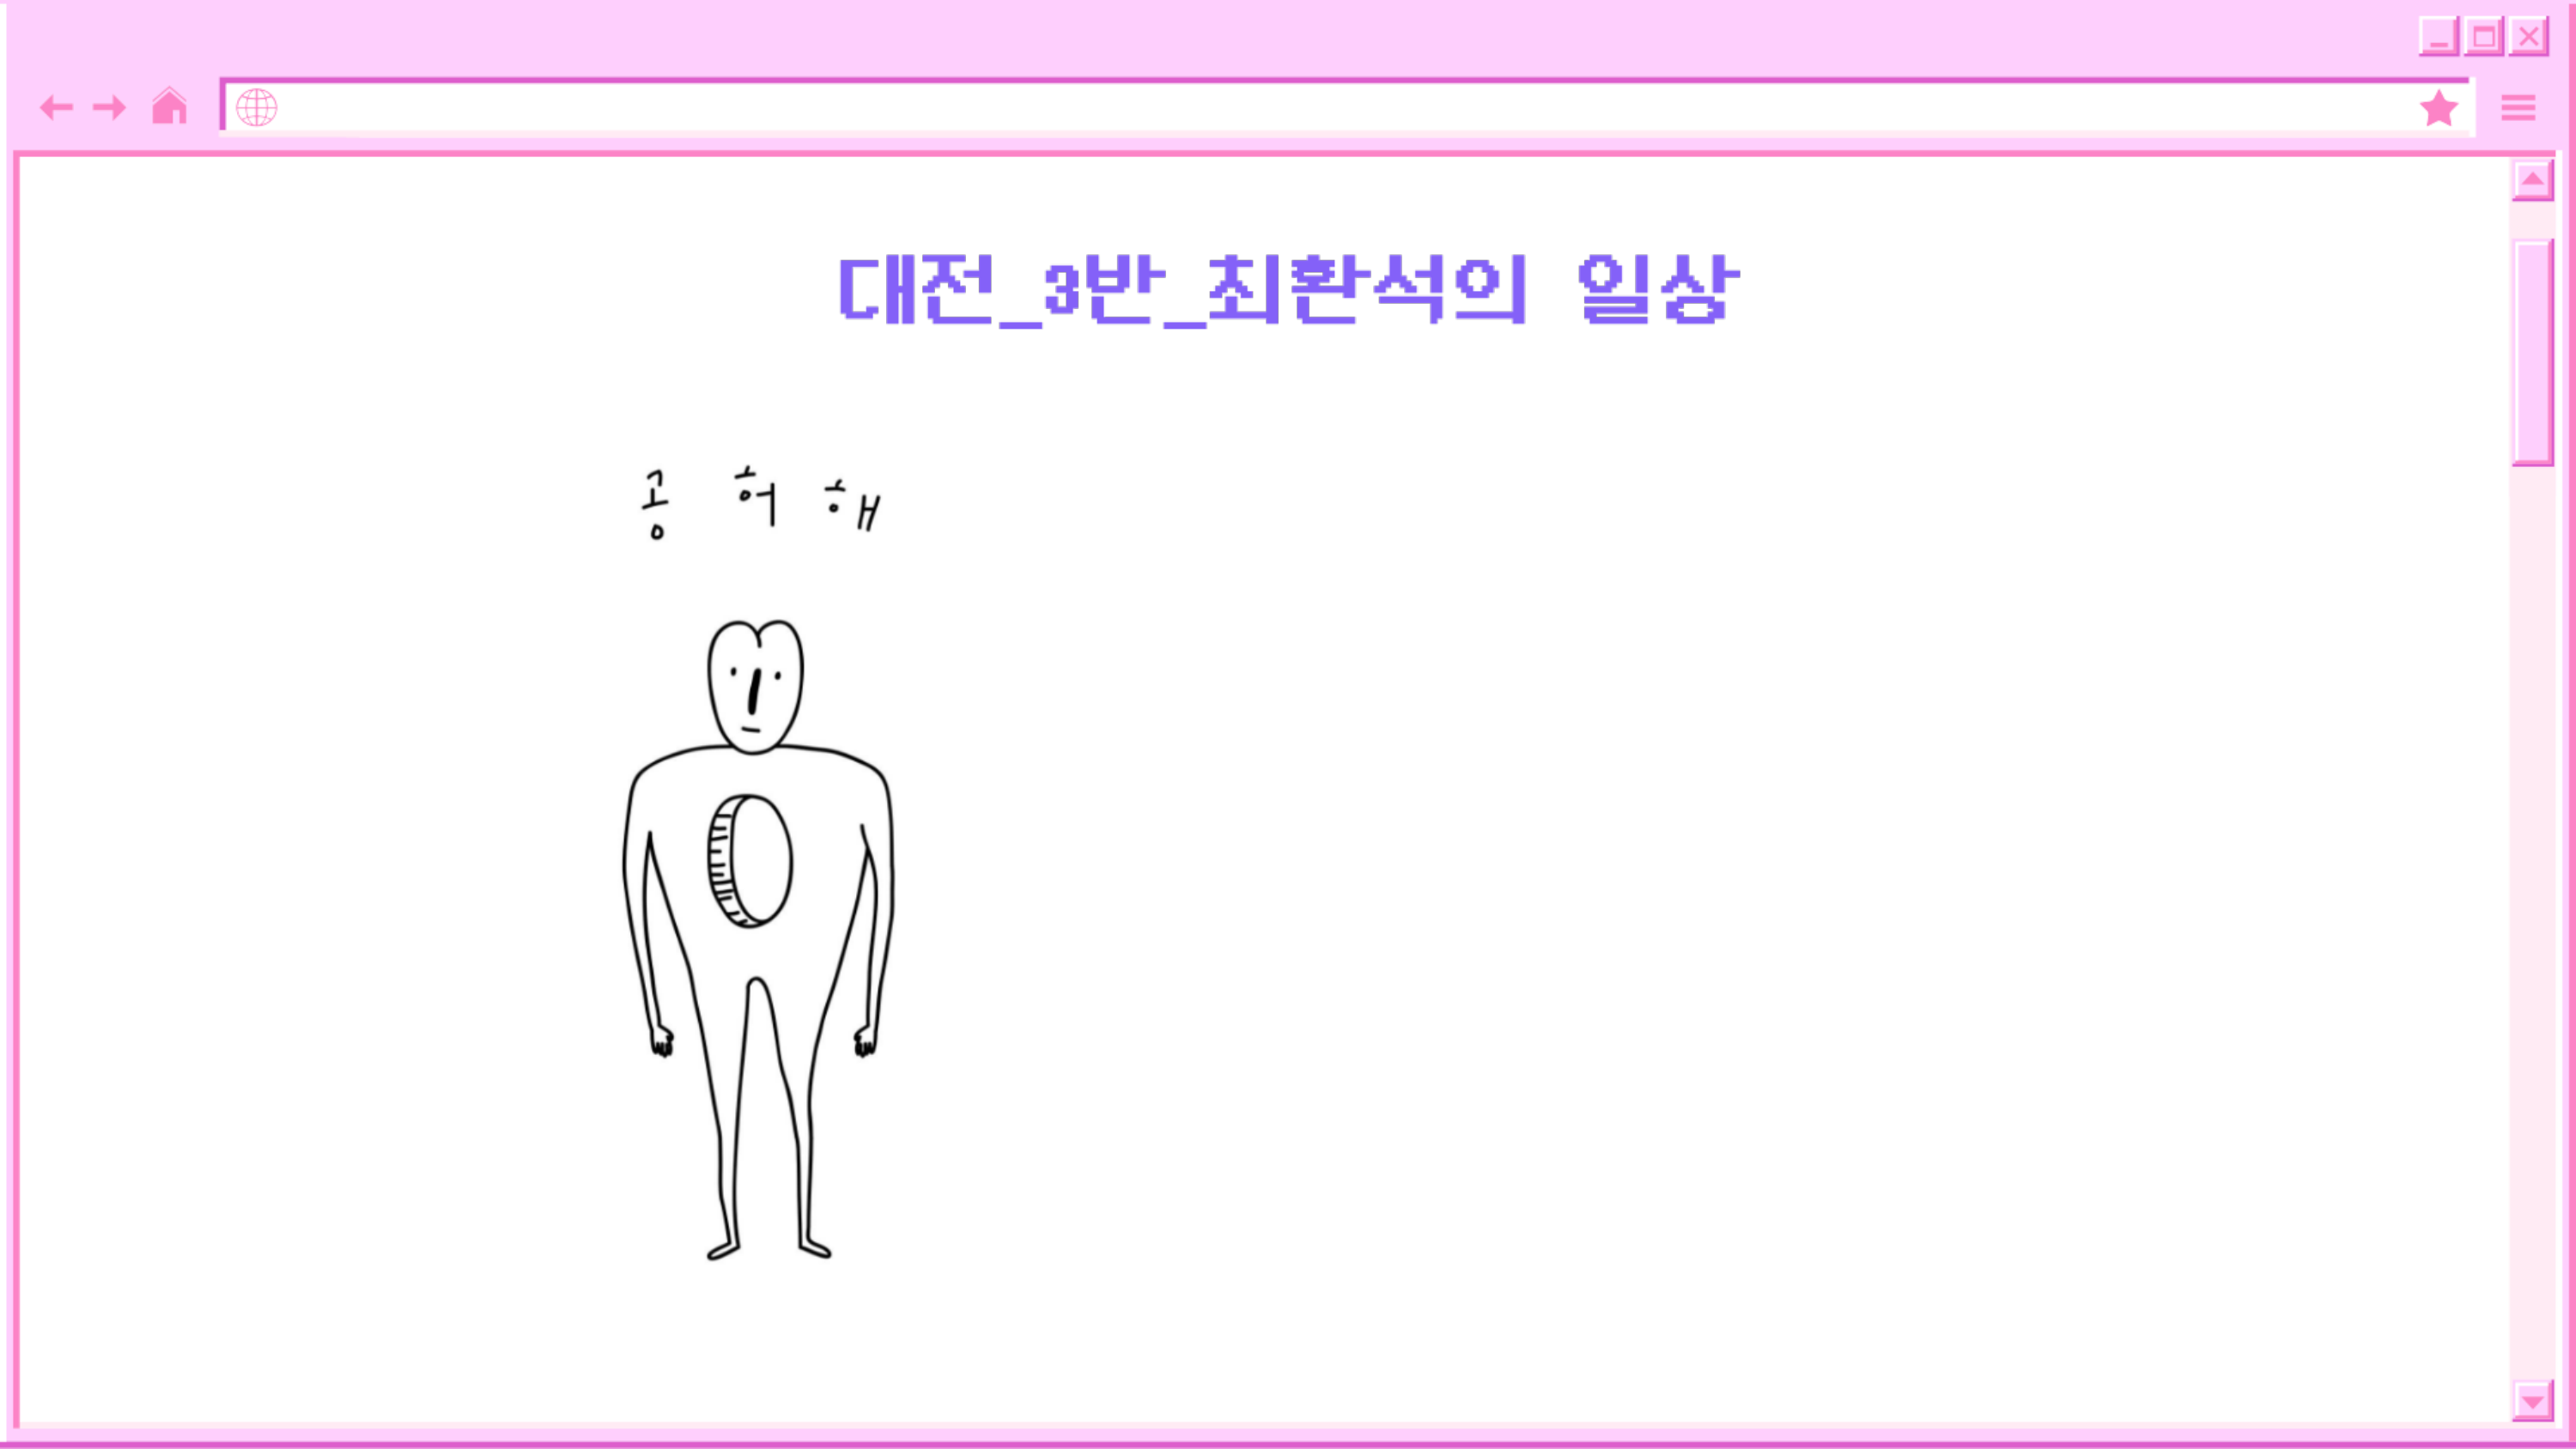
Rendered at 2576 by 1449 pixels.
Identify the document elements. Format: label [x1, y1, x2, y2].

picture [25, 217, 1777, 366]
text_box [301, 375, 1254, 1312]
text_box [0, 0, 2576, 1449]
